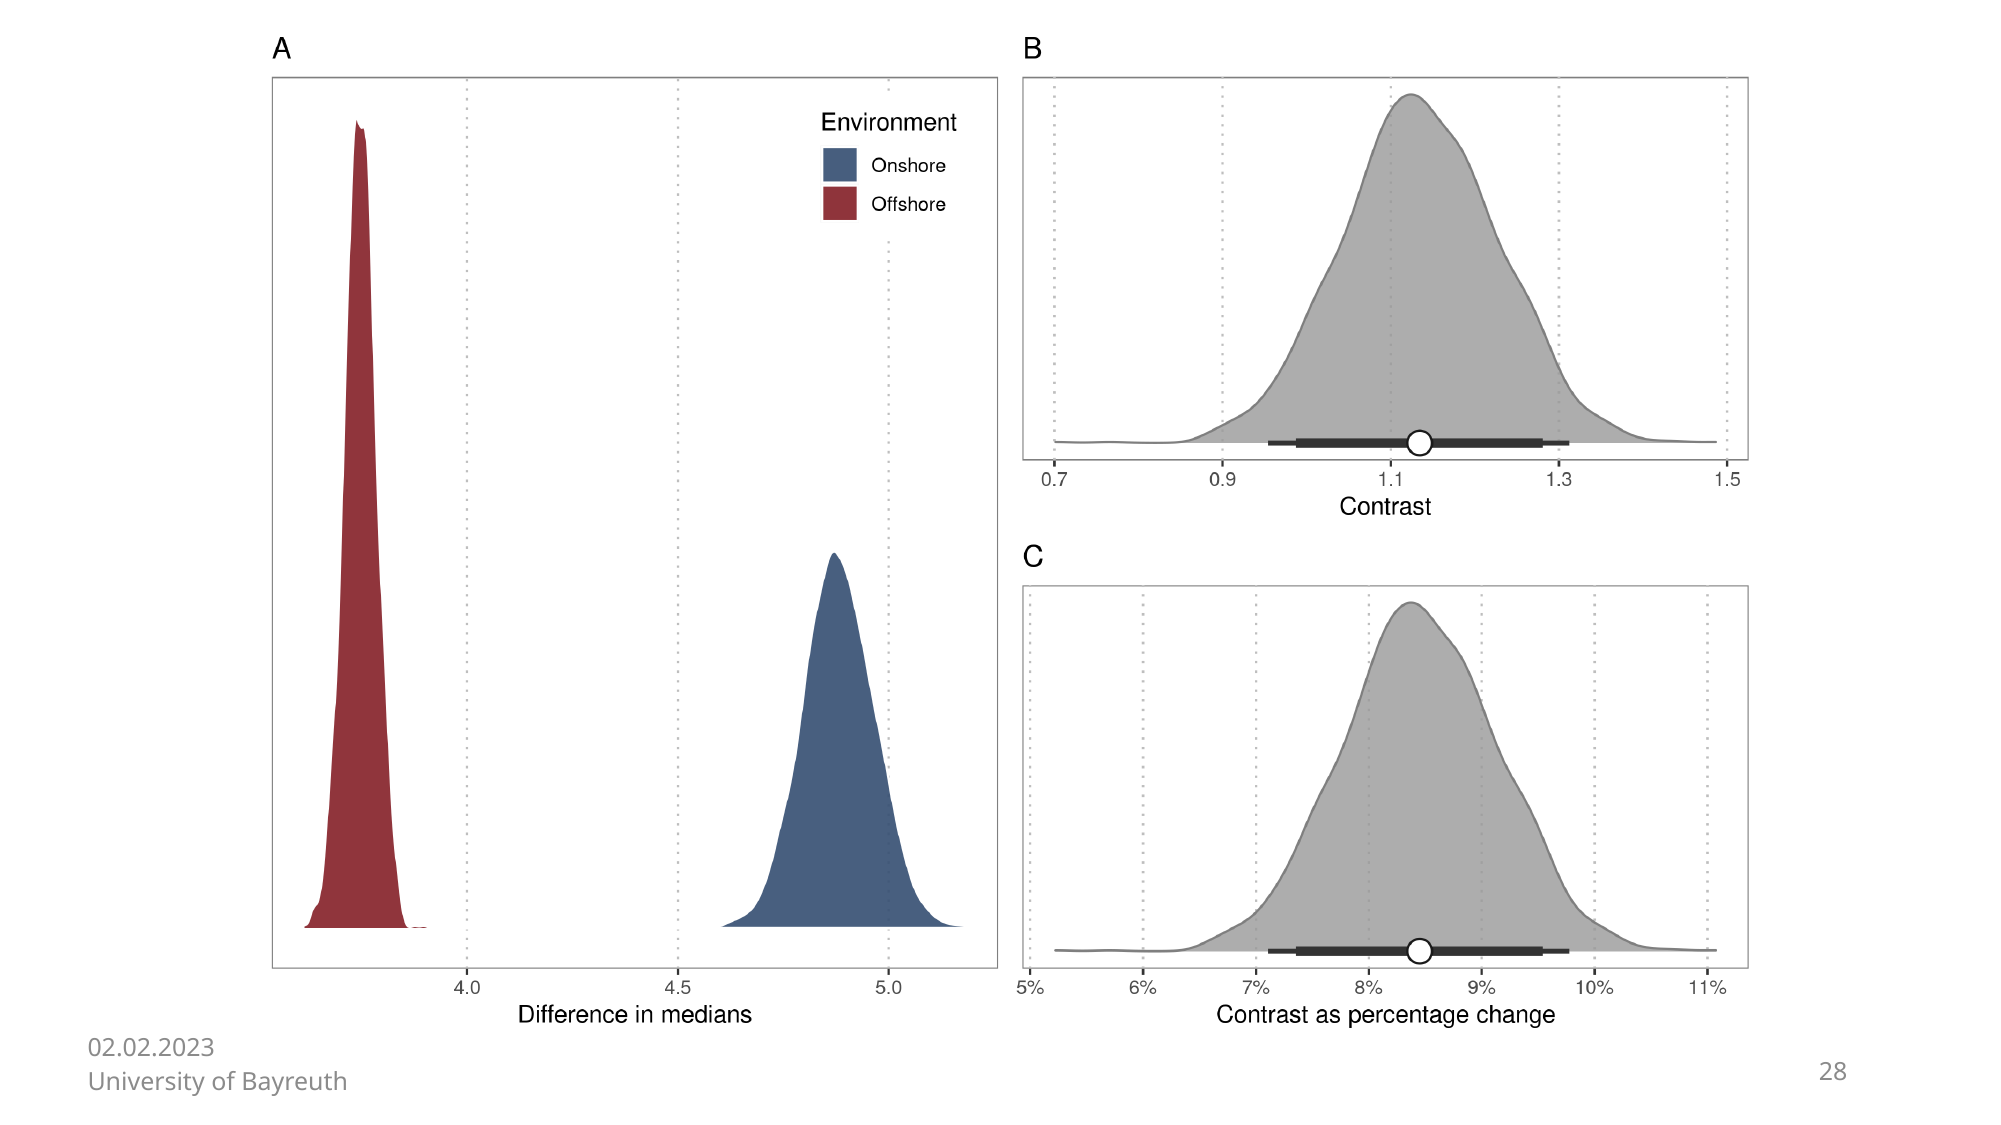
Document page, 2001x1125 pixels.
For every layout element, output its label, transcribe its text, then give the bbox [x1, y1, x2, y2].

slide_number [72, 1016, 237, 1052]
picture [247, 12, 1773, 1053]
slide_number 28 [1772, 1042, 1863, 1103]
footer University of Bayreuth [72, 1052, 410, 1113]
